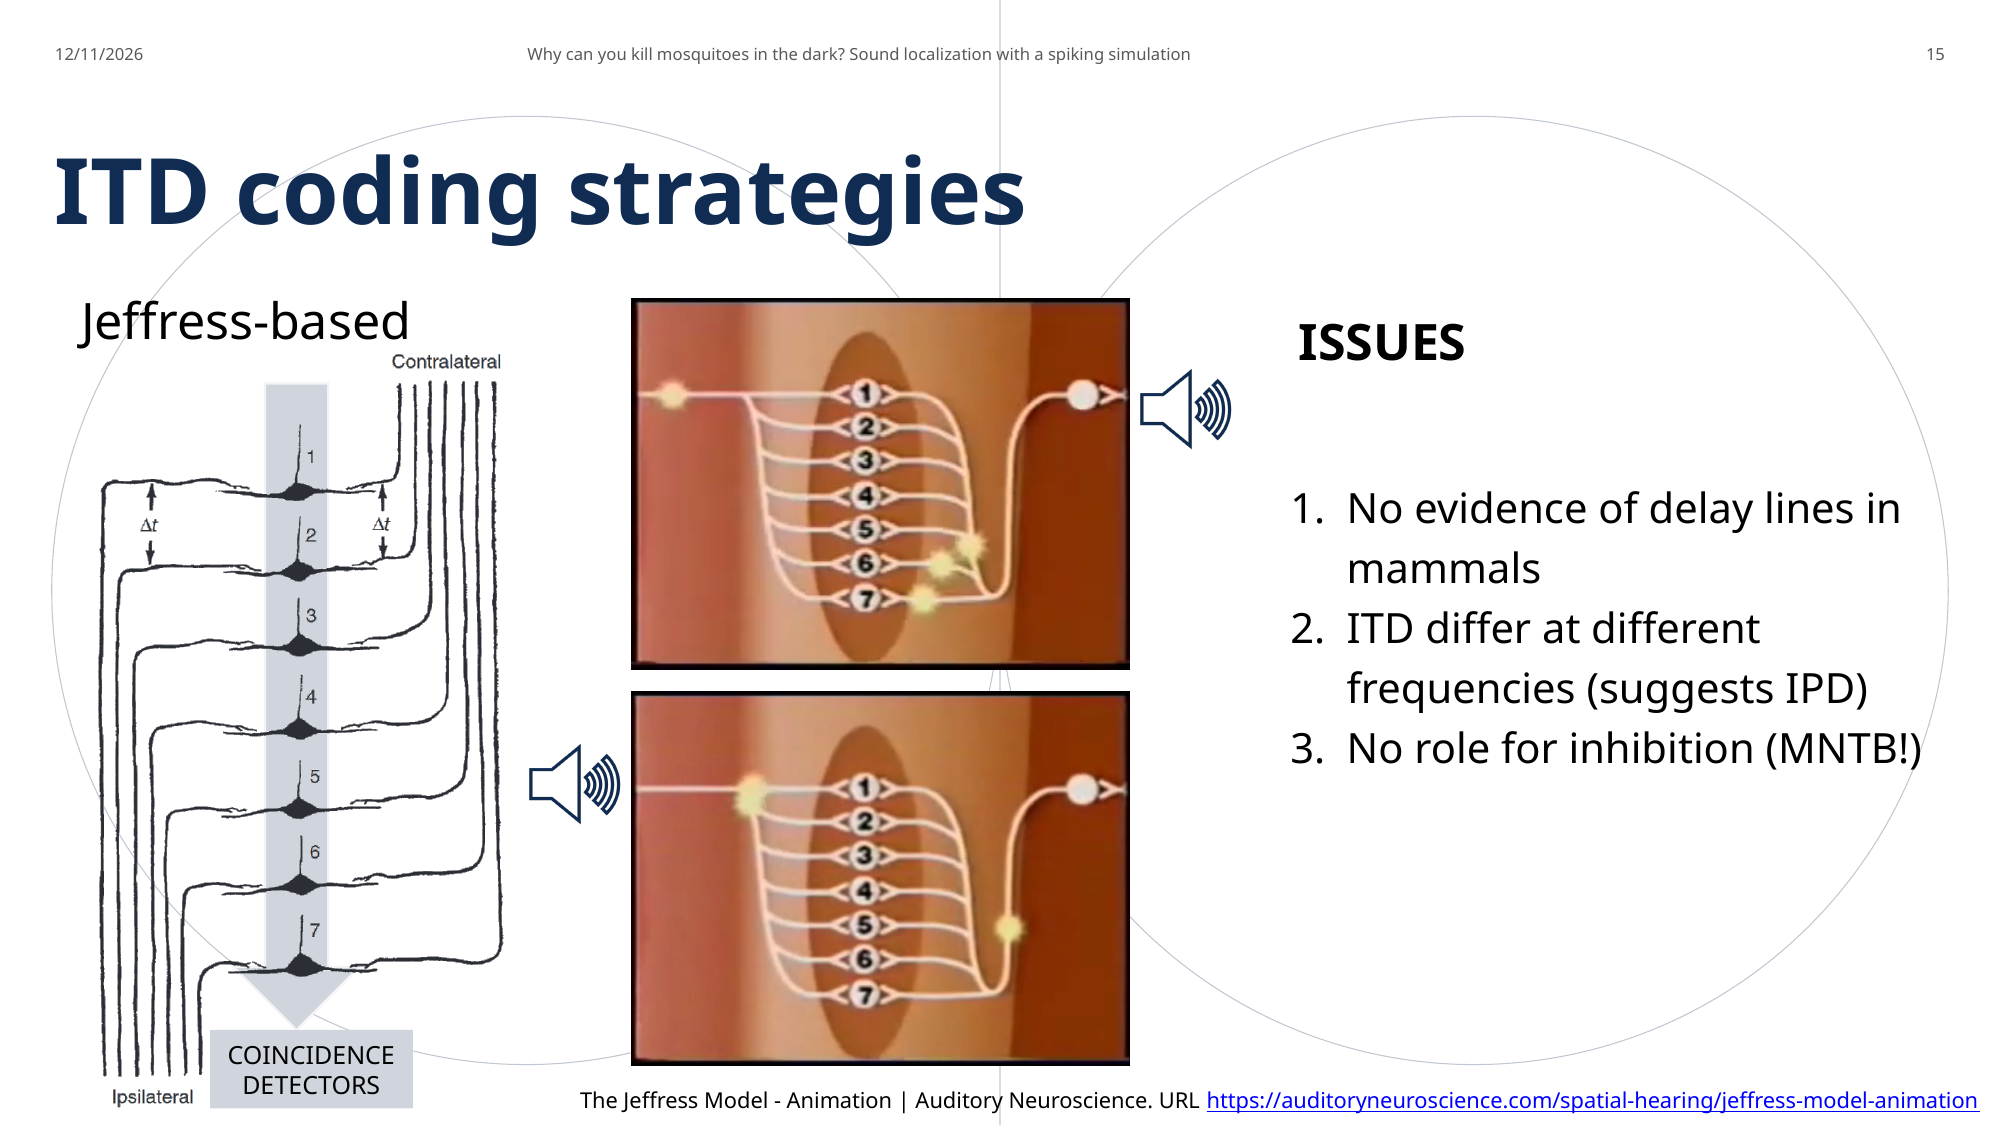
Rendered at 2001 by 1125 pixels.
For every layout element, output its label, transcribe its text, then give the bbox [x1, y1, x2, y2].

footer Why can you kill mosquitoes in the dark? Sound localization with a spiking simulation [527, 6, 1203, 67]
text_box The Jeffress Model - Animation | Auditory Neuroscience. URL https://auditoryneuroscience.com/spatial-hearing/jeffress-model-animation [509, 1079, 2000, 1125]
picture [1138, 357, 1242, 461]
picture [527, 732, 631, 836]
picture [80, 351, 524, 1109]
title ITD coding strategies [54, 132, 1945, 271]
slide_number 15 [1774, 6, 1945, 67]
list Jeffress-based [81, 277, 639, 350]
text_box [630, 690, 1131, 1067]
list No evidence of delay lines in mammals ITD differ at different frequencies (suggests IPD) No role for inhibition (MNTB!) [1290, 471, 1967, 910]
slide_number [54, 6, 446, 67]
list ISSUES [1298, 298, 1857, 371]
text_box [630, 298, 1131, 671]
